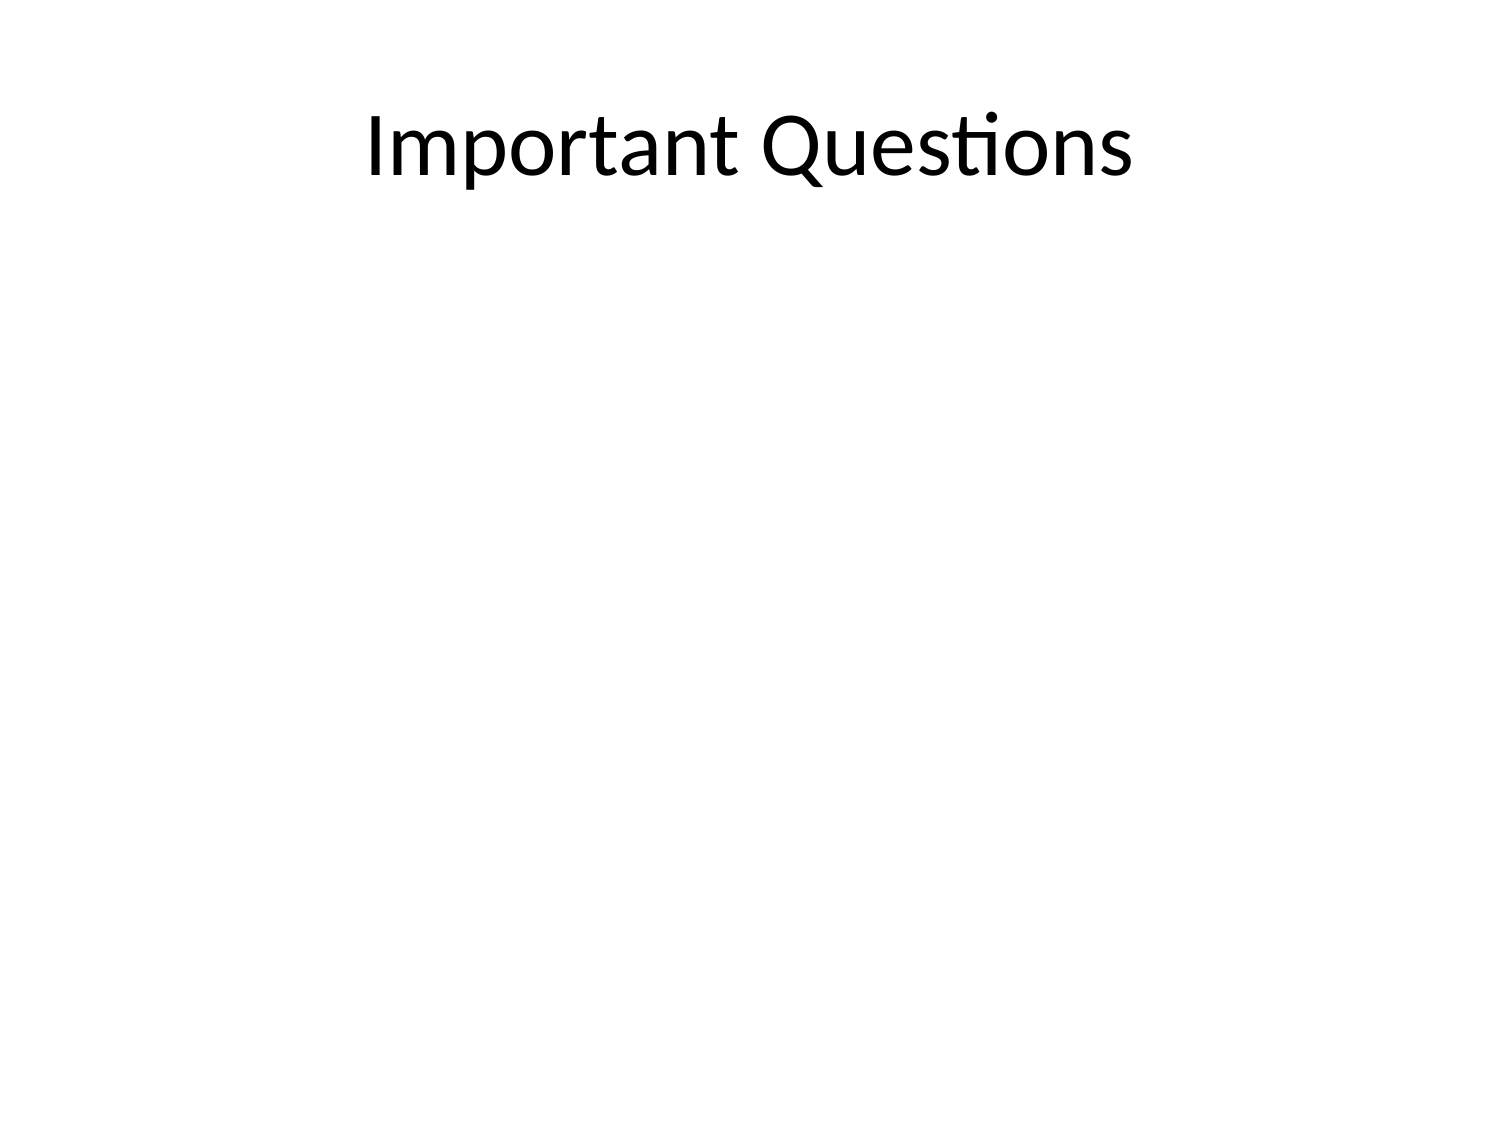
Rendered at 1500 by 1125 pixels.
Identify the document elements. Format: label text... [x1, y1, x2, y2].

title Important Questions [75, 45, 1425, 233]
